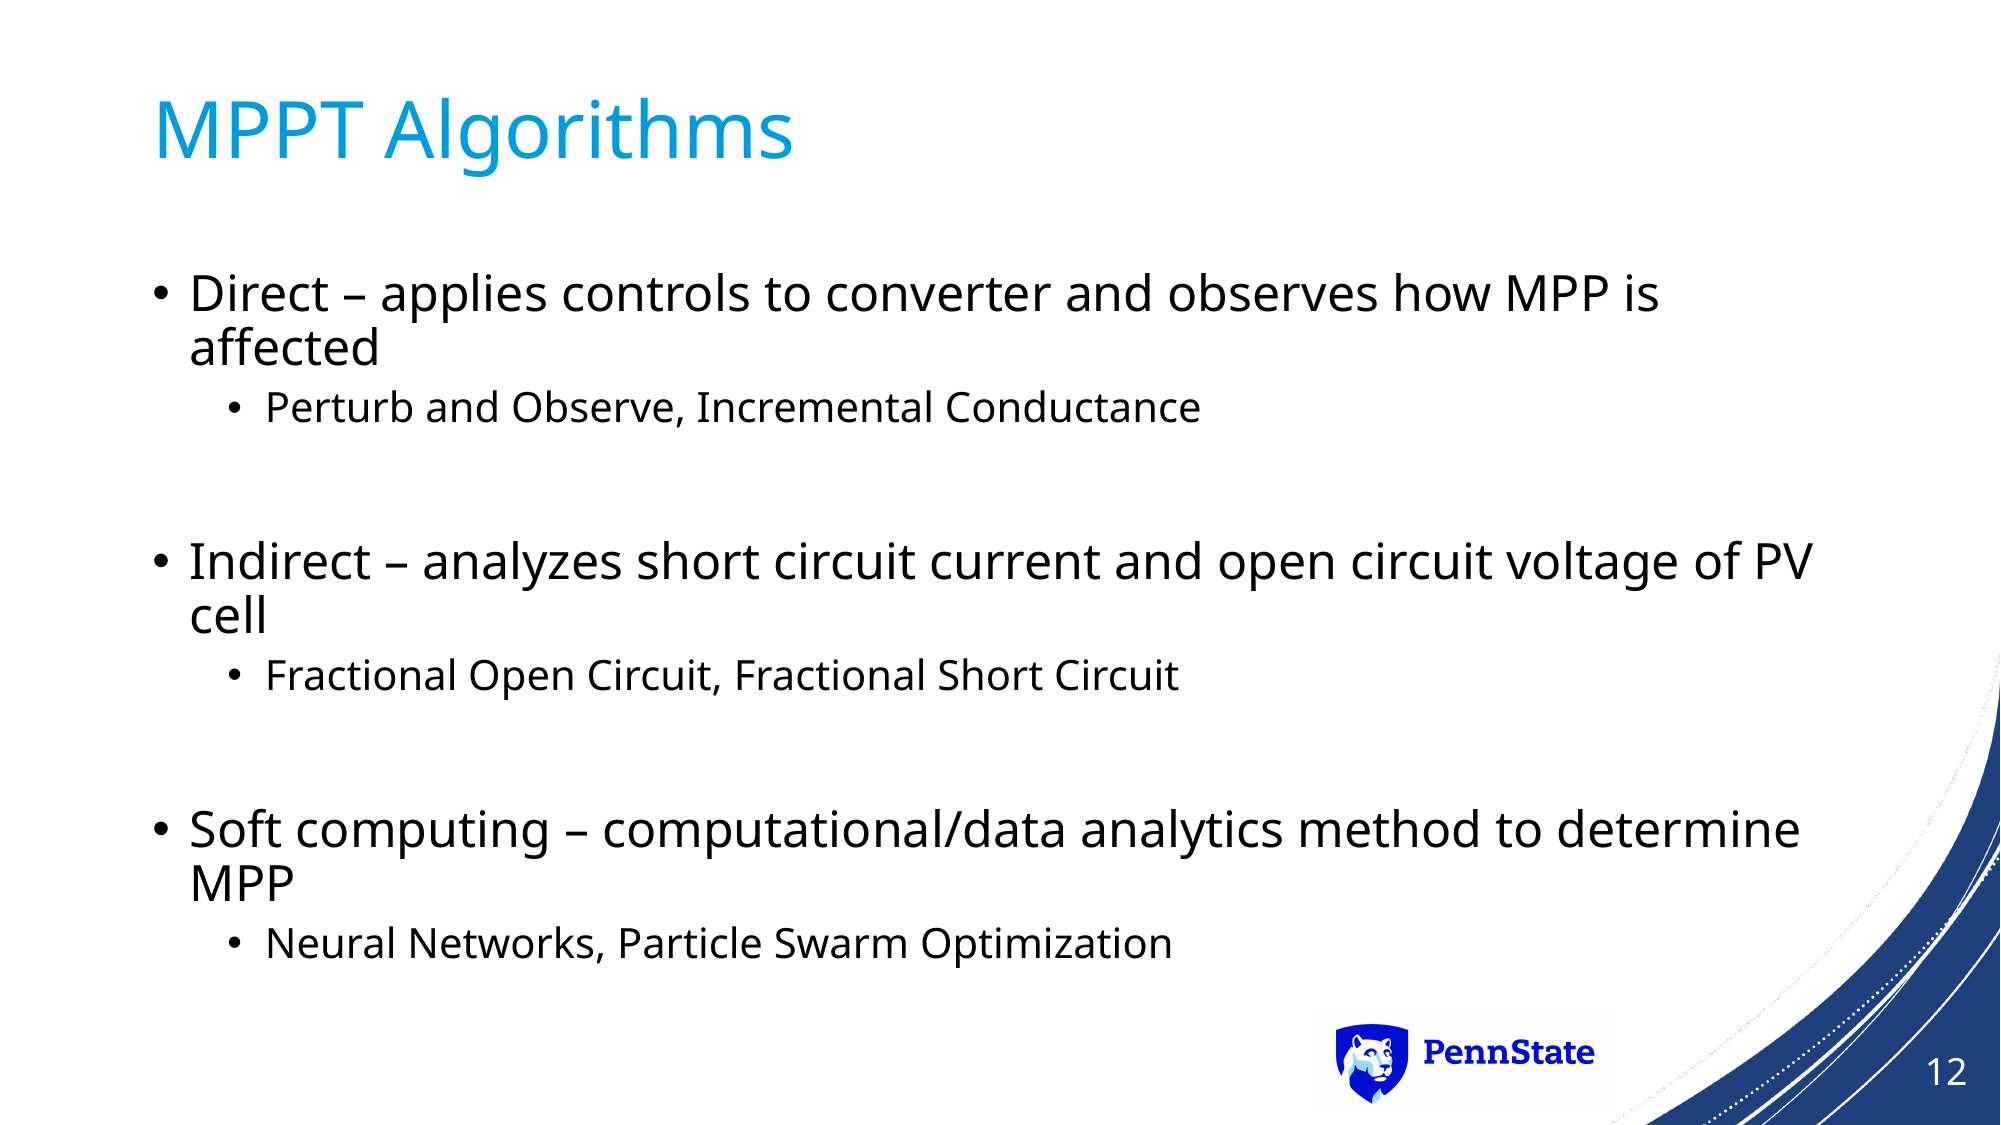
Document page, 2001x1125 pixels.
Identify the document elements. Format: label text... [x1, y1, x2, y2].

title MPPT Algorithms [137, 59, 1863, 206]
list Direct – applies controls to converter and observes how MPP is affected Perturb and Observe, Incremental Conductance Indirect – analyzes short circuit current and open circuit voltage of PV cell Fractional Open Circuit, Fractional Short Circuit Soft computing – computational/data analytics method to determine MPP Neural Networks, Particle Swarm Optimization [137, 260, 1863, 1014]
text_box 12 [1910, 1040, 2000, 1101]
picture [1317, 654, 2000, 1125]
